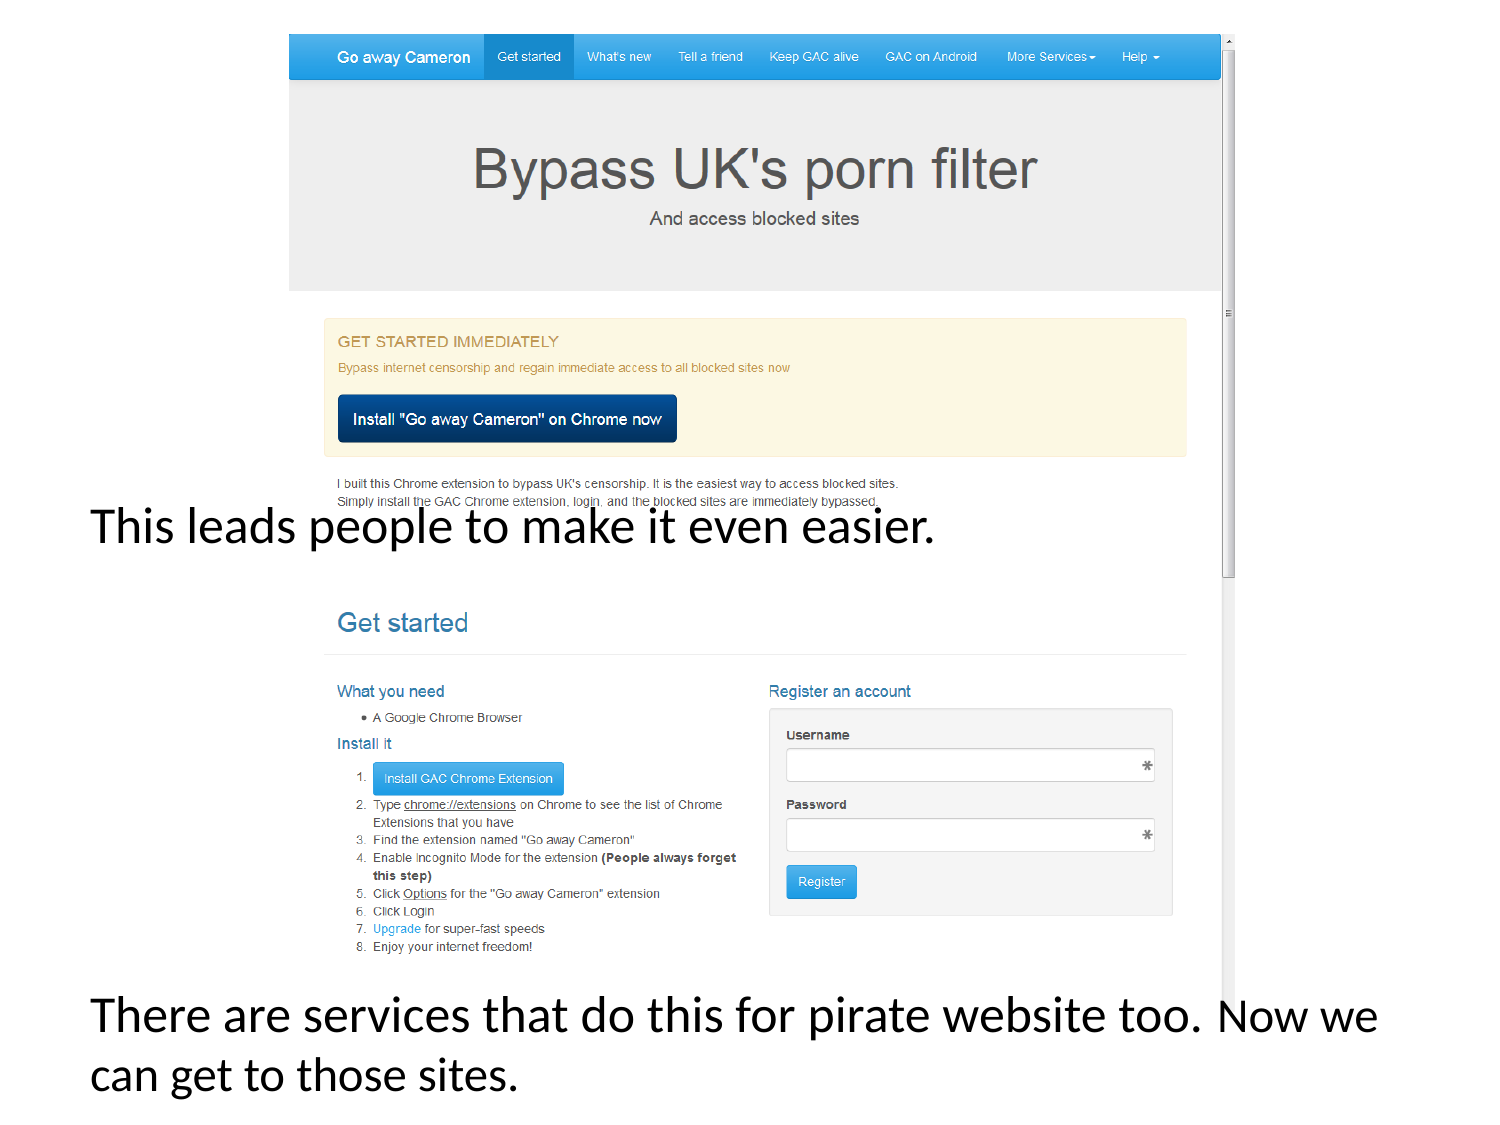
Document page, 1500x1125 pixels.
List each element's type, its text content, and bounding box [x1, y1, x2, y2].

list This leads people to make it even easier. There are services that do this for pirate website too. Now we can get to those sites. [75, 338, 1471, 1118]
picture [288, 34, 1235, 1012]
